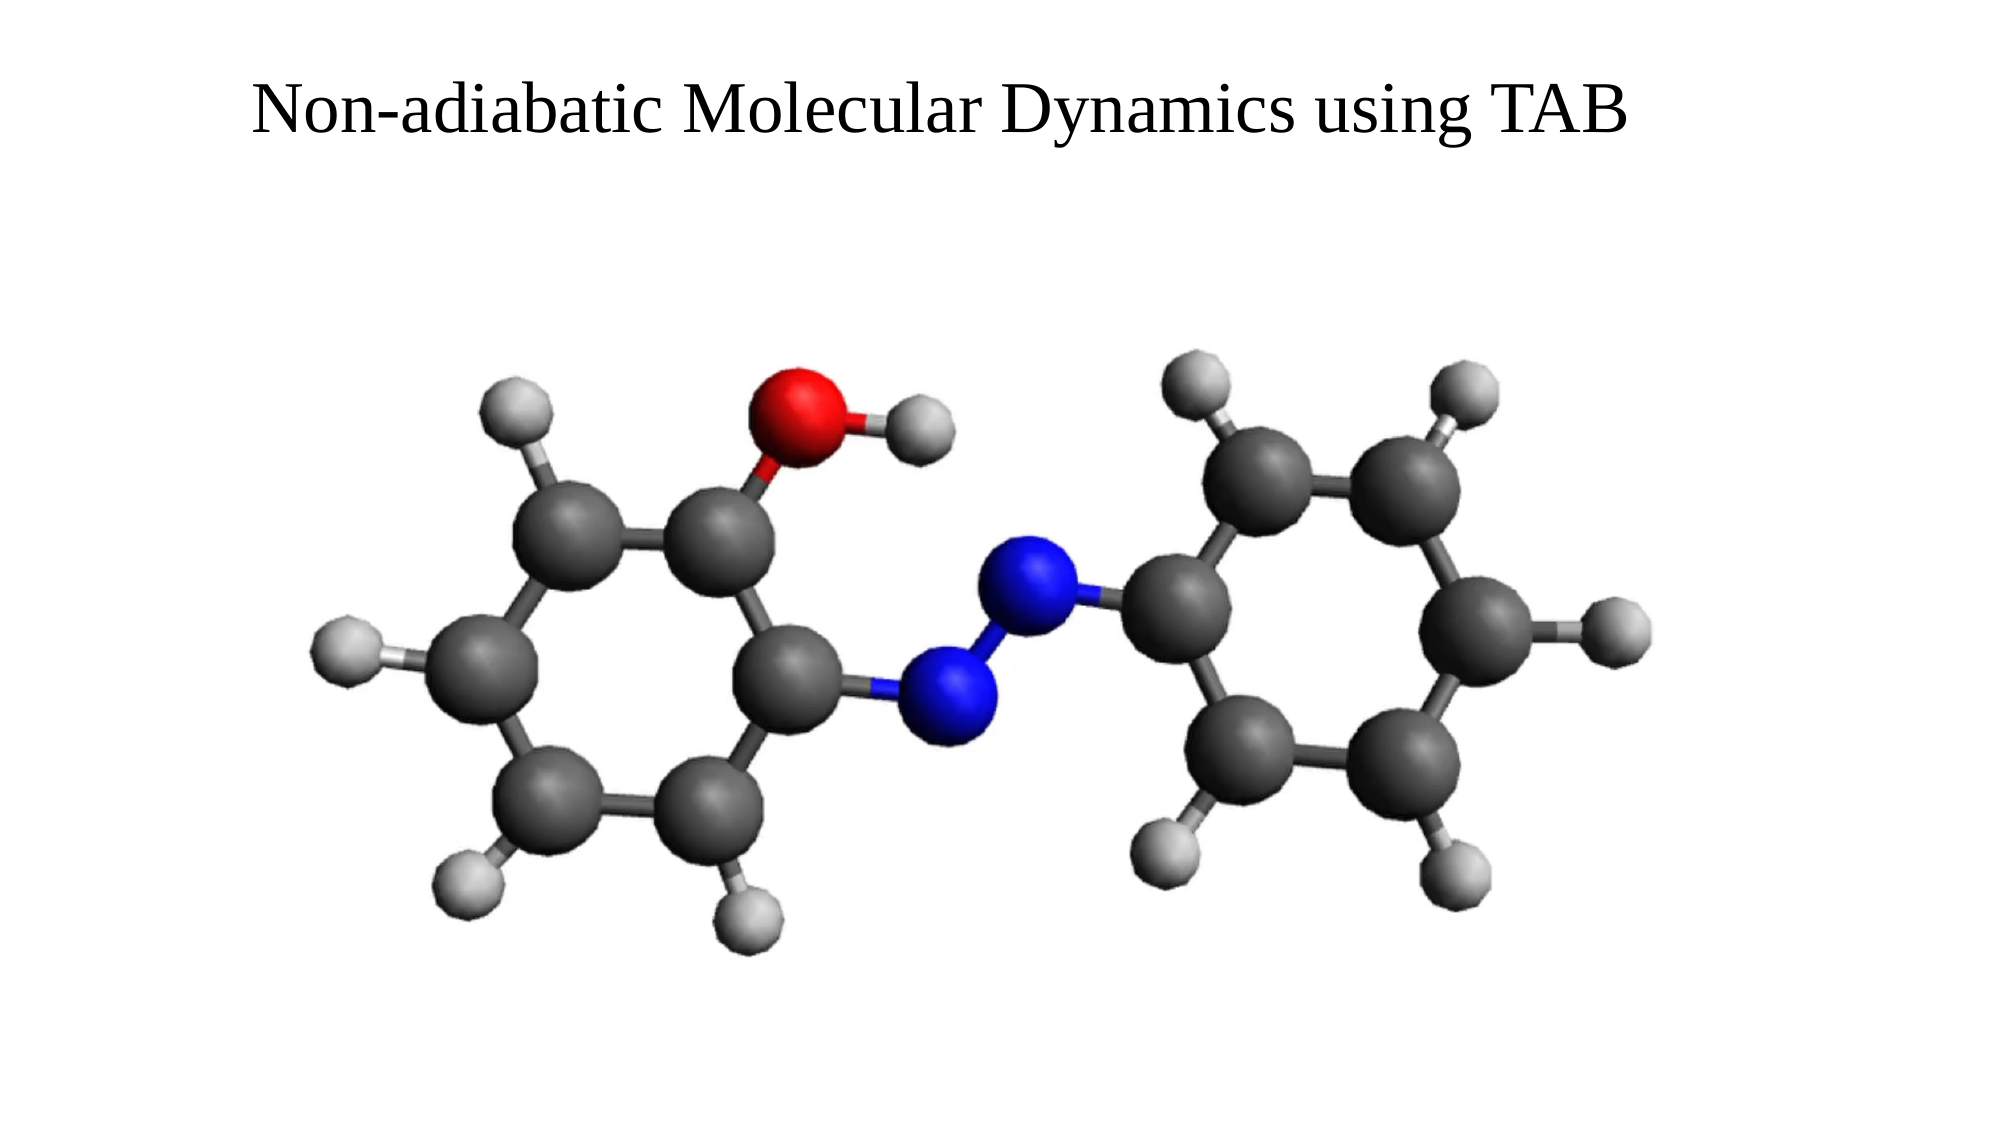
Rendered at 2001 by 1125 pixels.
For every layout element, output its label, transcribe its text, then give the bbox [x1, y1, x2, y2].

title Non-adiabatic Molecular Dynamics using TAB [236, 0, 1962, 218]
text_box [211, 189, 1741, 1055]
